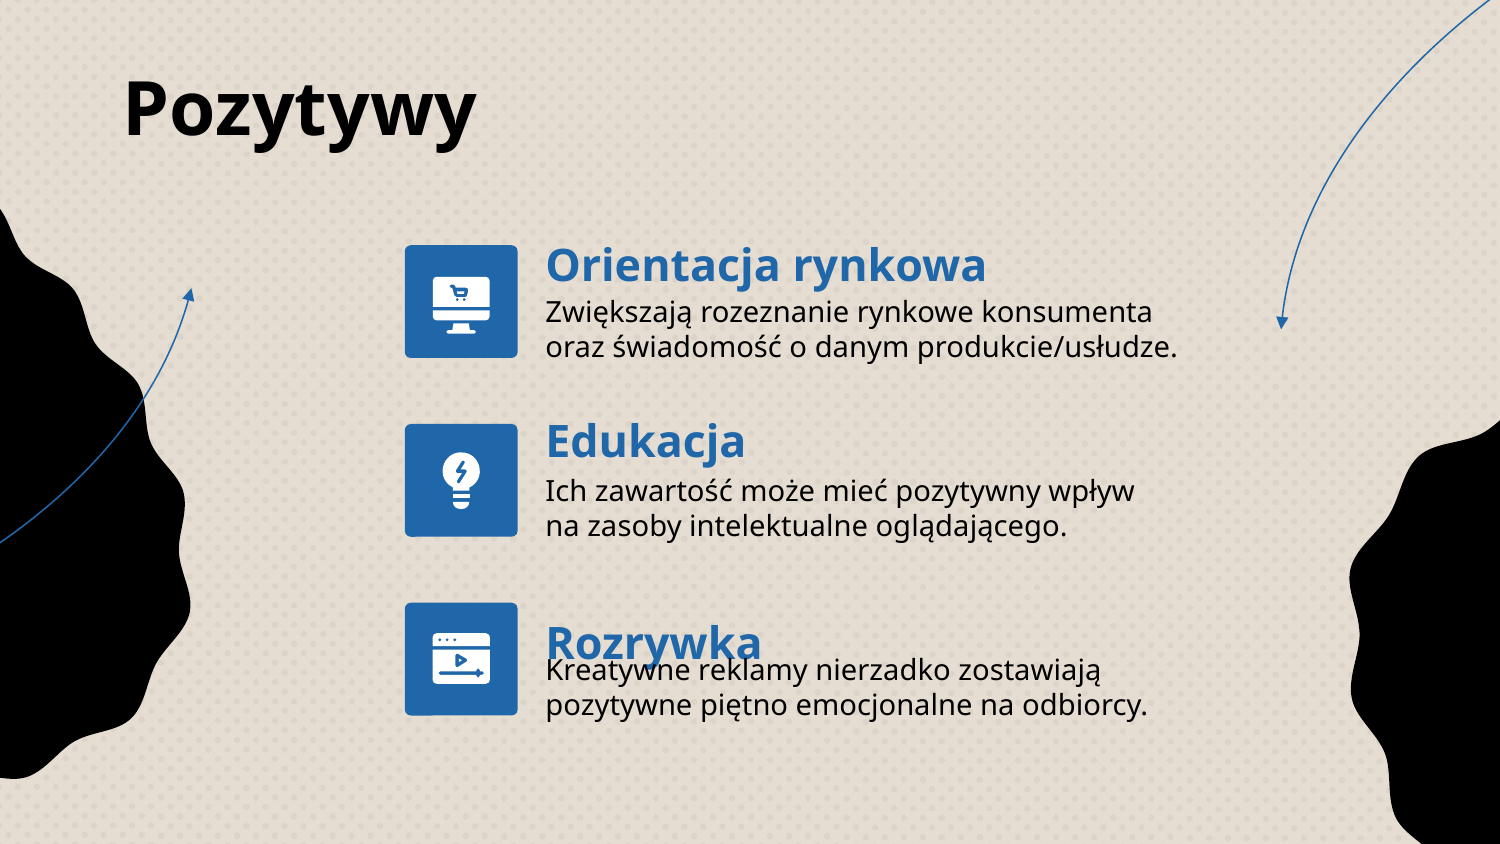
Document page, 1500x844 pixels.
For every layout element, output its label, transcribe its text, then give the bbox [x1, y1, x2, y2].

subtitle Ich zawartość może mieć pozytywny wpływ na zasoby intelektualne oglądającego. [530, 484, 1173, 558]
text_box [1276, 0, 1500, 330]
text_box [432, 633, 491, 685]
subtitle Edukacja [530, 407, 1173, 482]
subtitle Orientacja rynkowa [530, 232, 1173, 301]
subtitle Zwiększają rozeznanie rynkowe konsumenta oraz świadomość o danym produkcie/usłudze. [530, 301, 1212, 379]
text_box [404, 602, 518, 716]
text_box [435, 451, 488, 510]
text_box [404, 245, 518, 358]
text_box [0, 288, 195, 543]
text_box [432, 276, 490, 334]
subtitle Kreatywne reklamy nierzadko zostawiają pozytywne piętno emocjonalne na odbiorcy. [530, 662, 1173, 737]
title Pozytywy [108, 45, 1373, 141]
text_box [404, 423, 518, 537]
subtitle Rozrywka [530, 610, 1173, 662]
